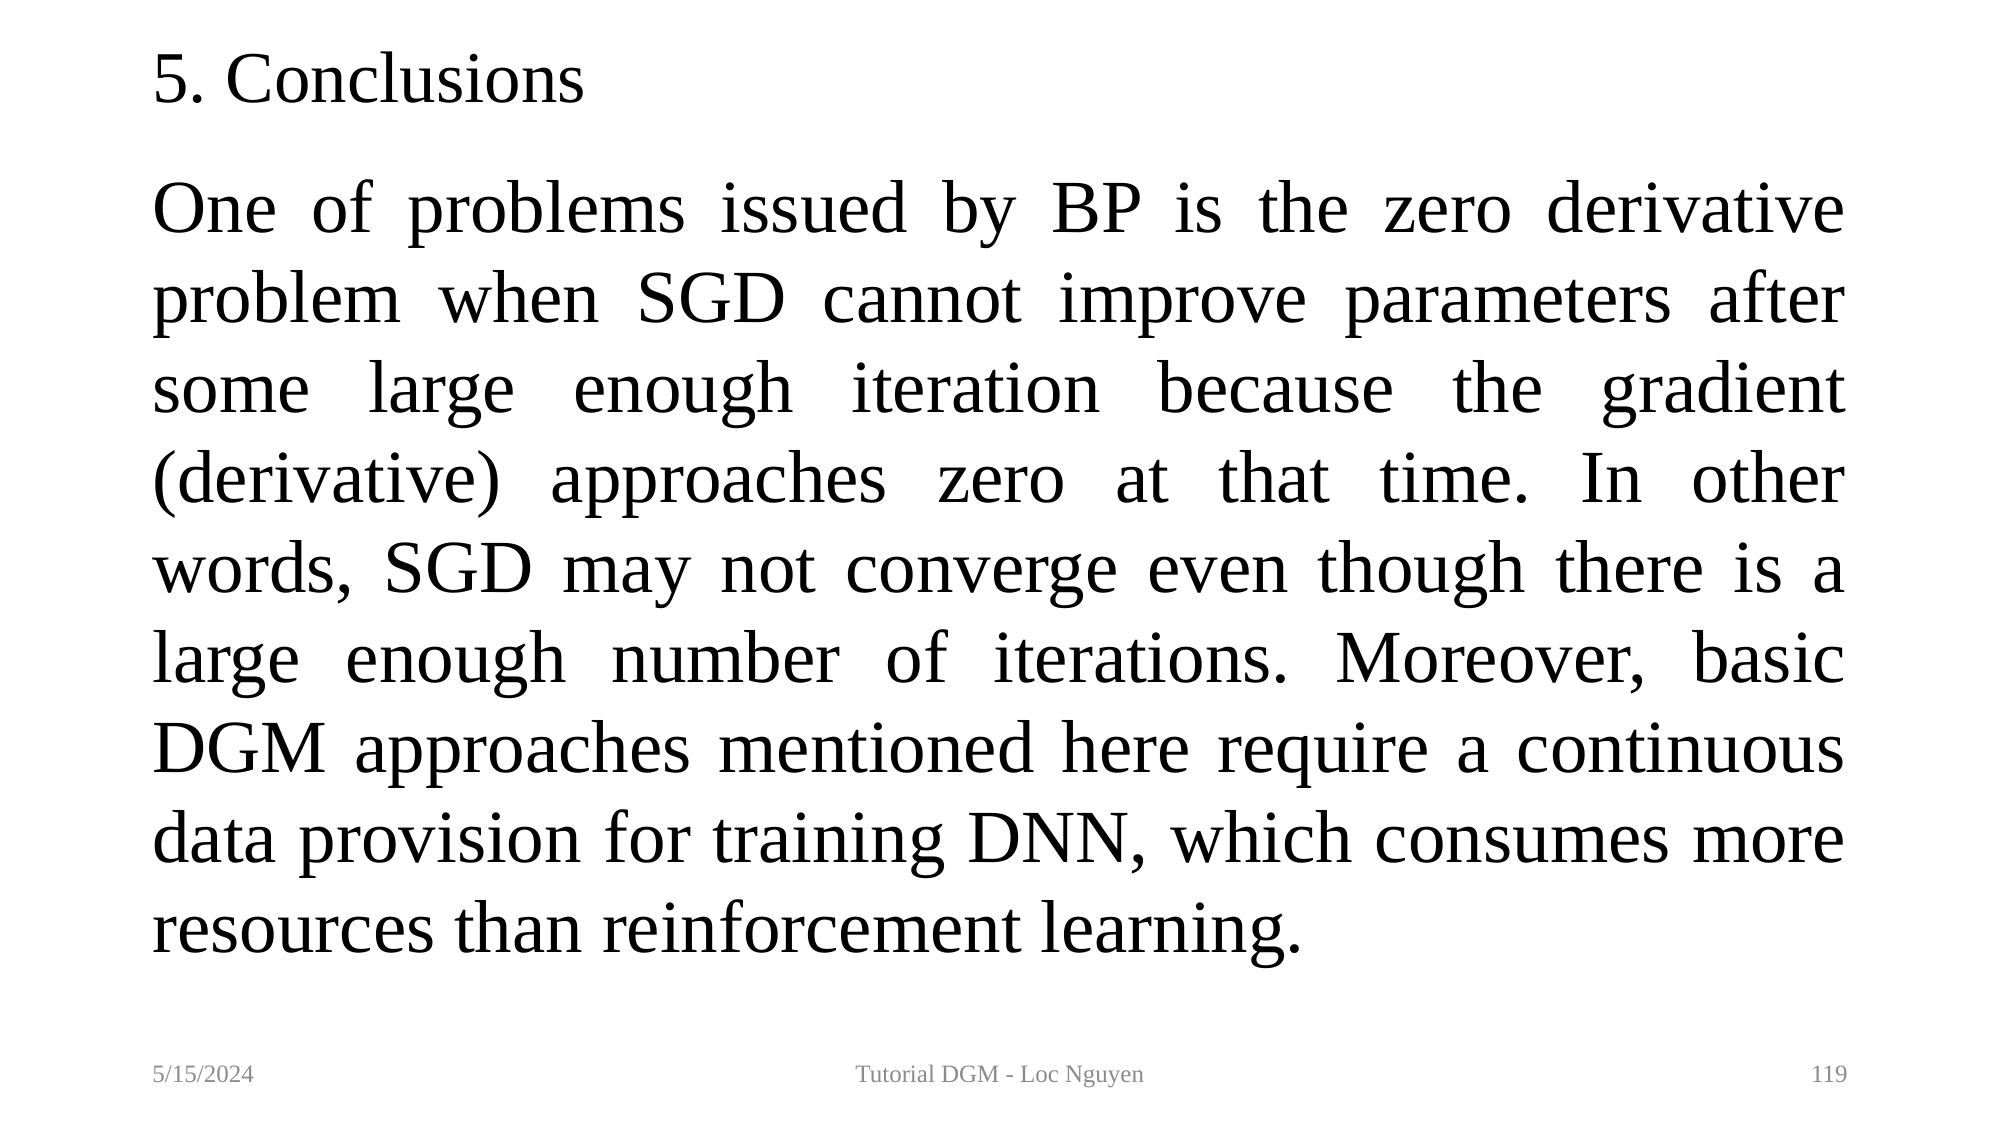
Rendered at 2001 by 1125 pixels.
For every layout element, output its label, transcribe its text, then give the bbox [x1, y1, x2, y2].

footer Tutorial DGM - Loc Nguyen [662, 1042, 1338, 1103]
list One of problems issued by BP is the zero derivative problem when SGD cannot improve parameters after some large enough iteration because the gradient (derivative) approaches zero at that time. In other words, SGD may not converge even though there is a large enough number of iterations. Moreover, basic DGM approaches mentioned here require a continuous data provision for training DNN, which consumes more resources than reinforcement learning. [137, 149, 1863, 1000]
slide_number 119 [1412, 1042, 1863, 1103]
title 5. Conclusions [137, 19, 1863, 128]
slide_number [137, 1042, 588, 1103]
